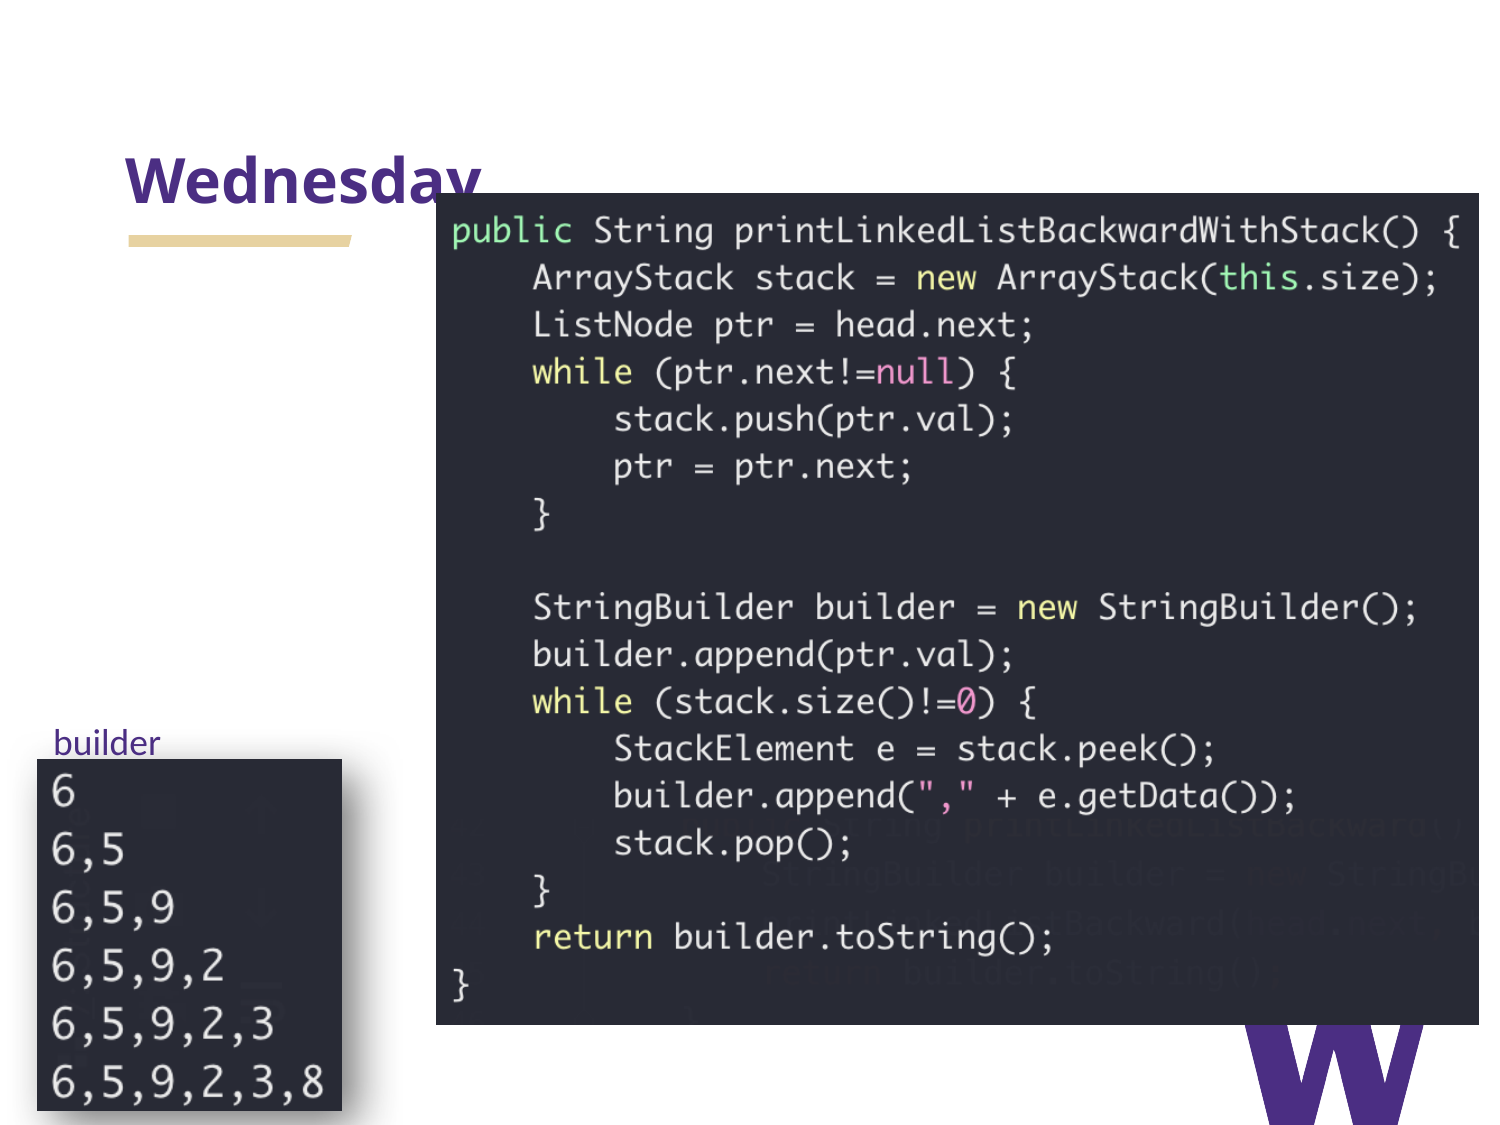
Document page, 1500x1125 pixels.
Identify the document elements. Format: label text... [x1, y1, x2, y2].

picture [37, 759, 342, 1111]
text_box builder [38, 710, 177, 758]
picture [128, 235, 352, 247]
picture [435, 193, 1479, 1125]
title Wednesday [110, 60, 1453, 224]
